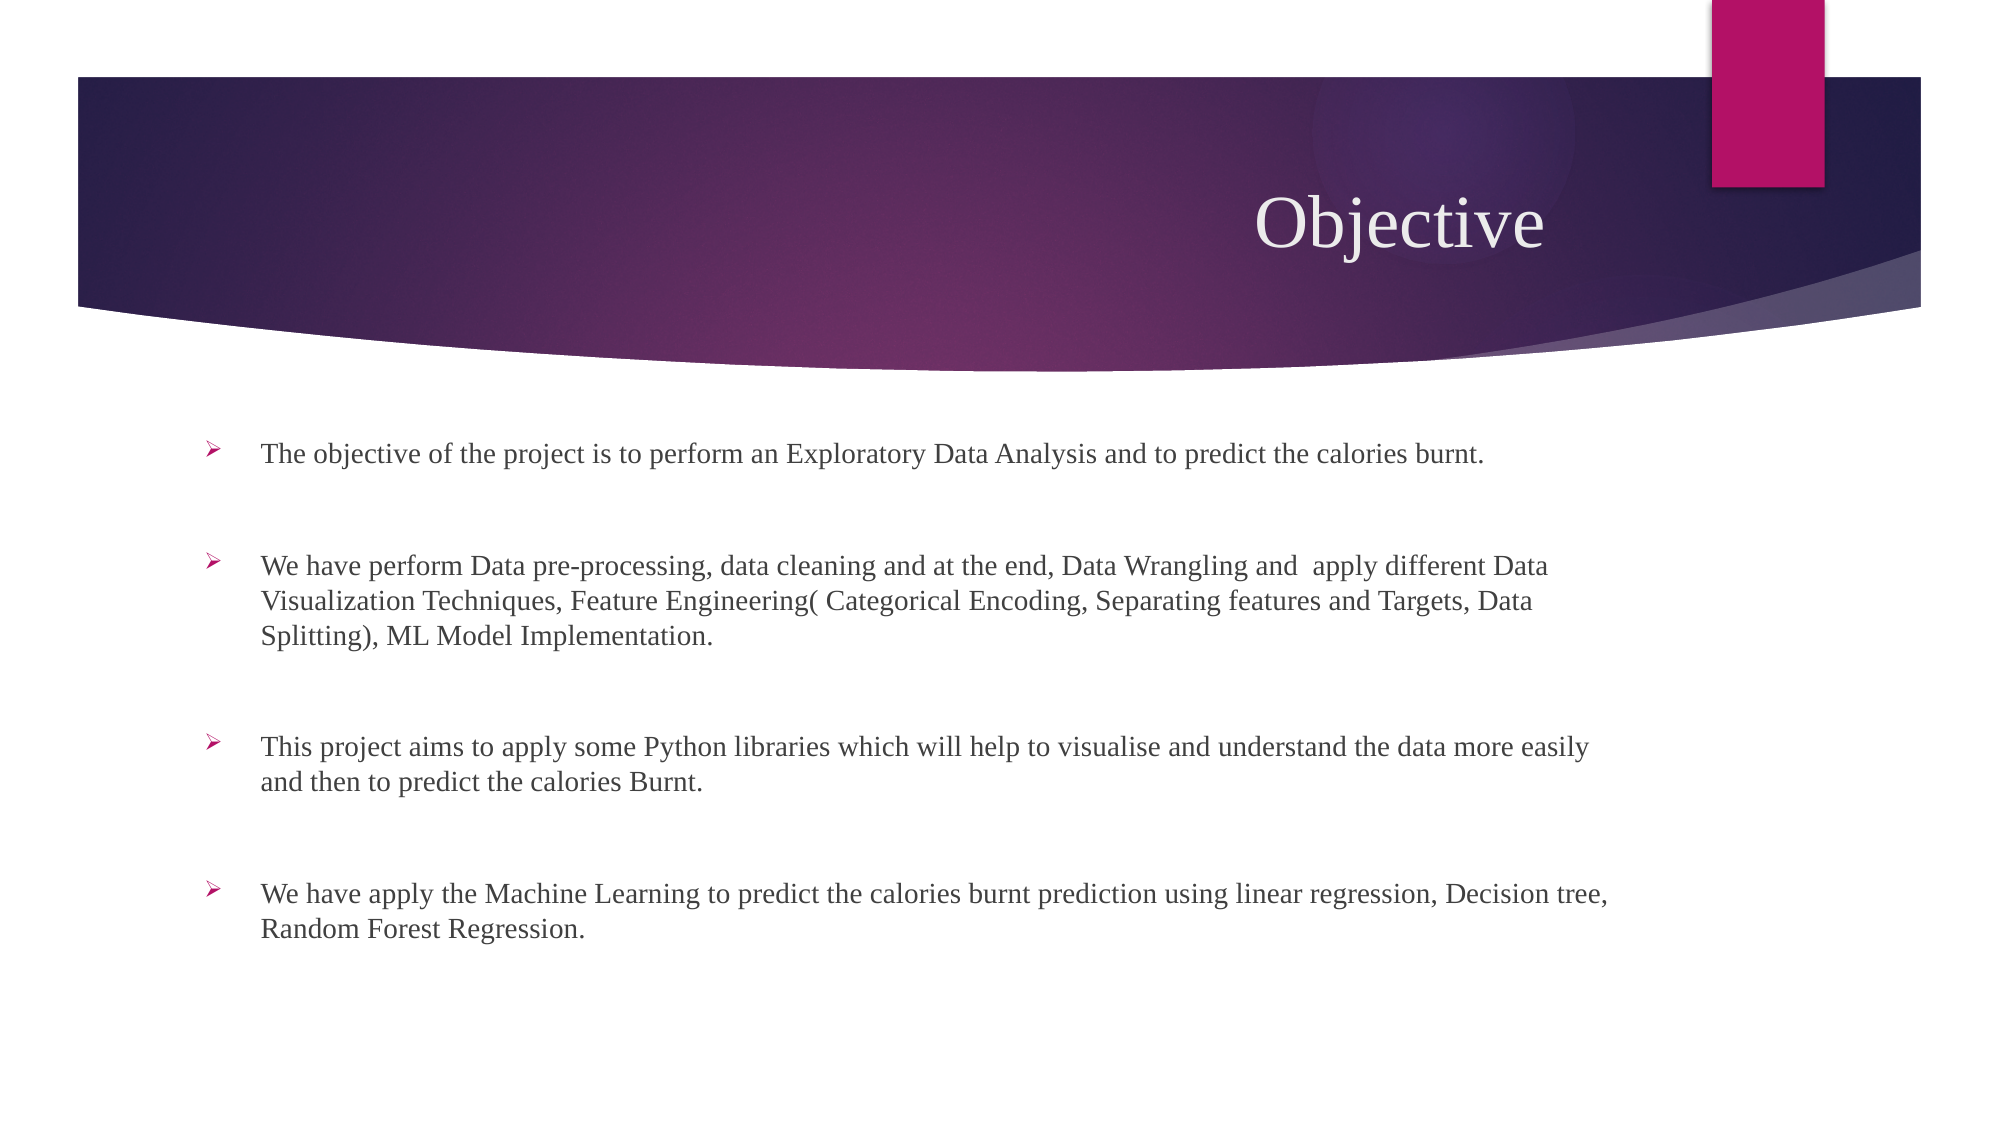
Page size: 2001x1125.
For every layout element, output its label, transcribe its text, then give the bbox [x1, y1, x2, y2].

list The objective of the project is to perform an Exploratory Data Analysis and to predict the calories burnt. We have perform Data pre-processing, data cleaning and at the end, Data Wrangling and apply different Data Visualization Techniques, Feature Engineering( Categorical Encoding, Separating features and Targets, Data Splitting), ML Model Implementation. This project aims to apply some Python libraries which will help to visualise and understand the data more easily and then to predict the calories Burnt. We have apply the Machine Learning to predict the calories burnt prediction using linear regression, Decision tree, Random Forest Regression. [189, 427, 1638, 988]
title Objective [189, 159, 1627, 276]
